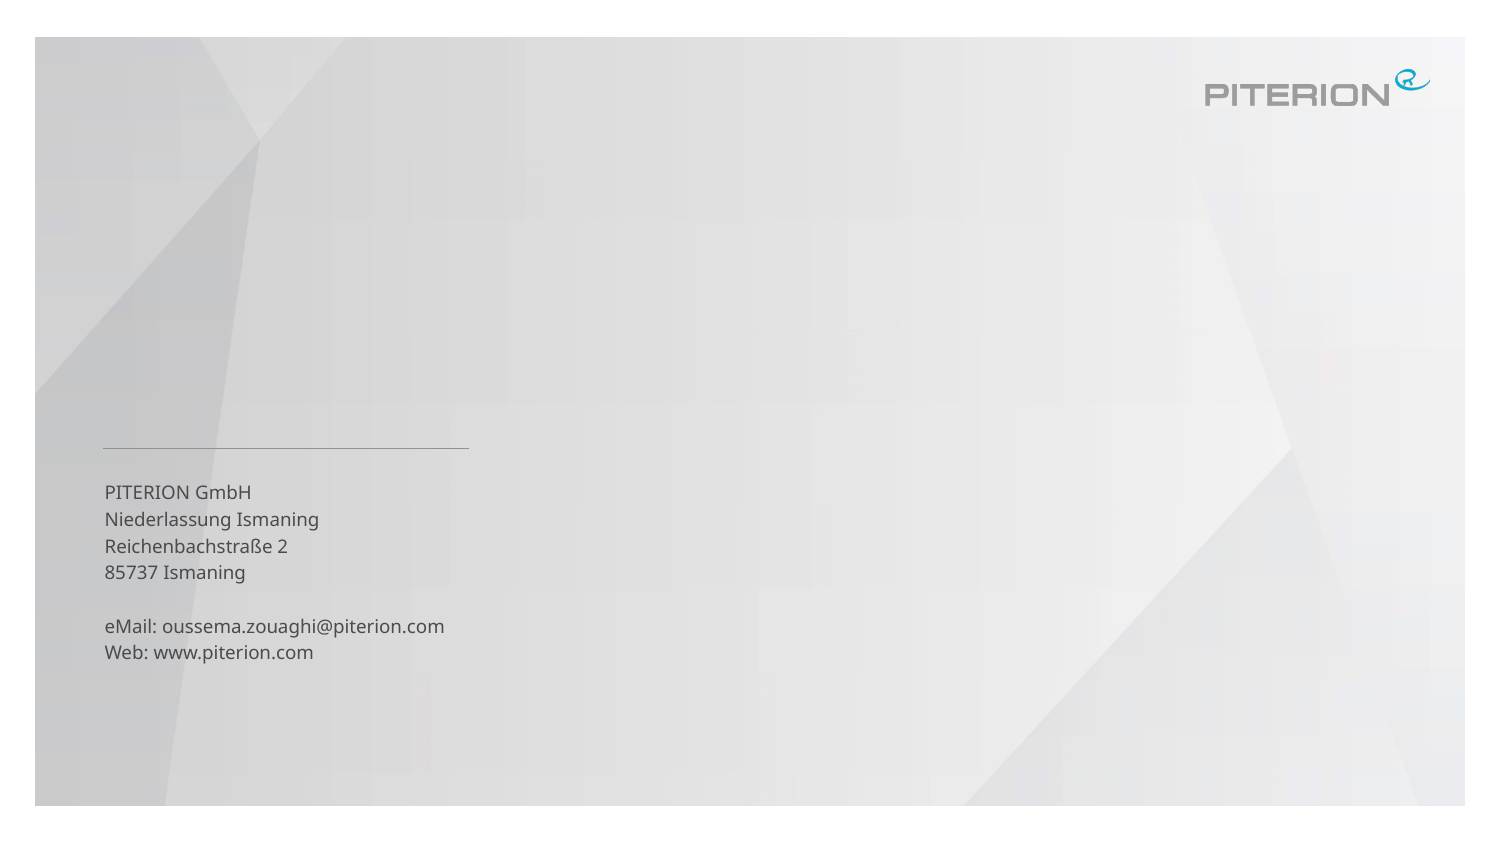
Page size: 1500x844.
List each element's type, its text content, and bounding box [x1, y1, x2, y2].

list PITERION GmbH Niederlassung Ismaning Reichenbachstraße 2 85737 Ismaning eMail: oussema.zouaghi@piterion.com Web: www.piterion.com [98, 474, 471, 757]
picture [35, 37, 1465, 806]
